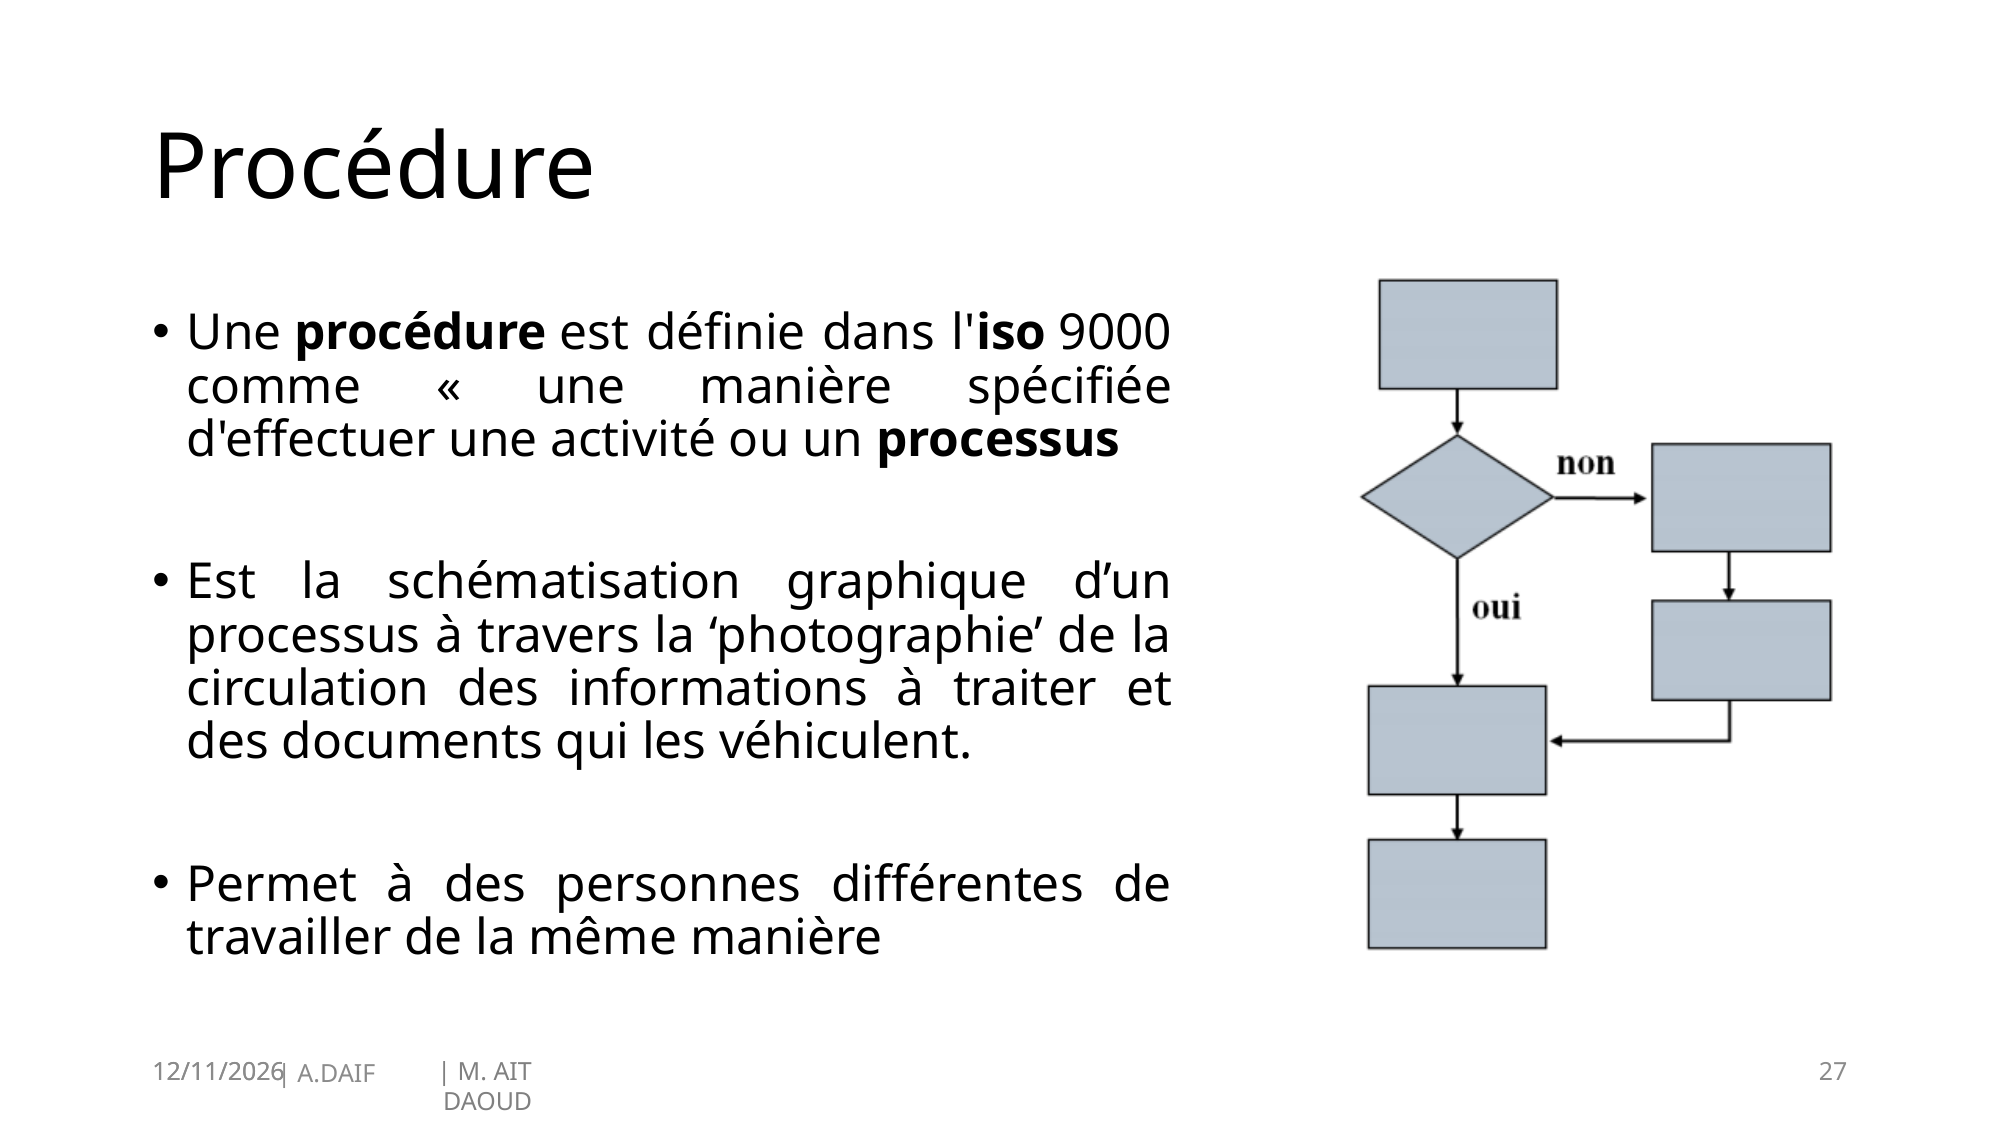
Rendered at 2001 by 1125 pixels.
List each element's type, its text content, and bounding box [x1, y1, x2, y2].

list Une procédure est définie dans l'iso 9000 comme « une manière spécifiée d'effectuer une activité ou un processus Est la schématisation graphique d’un processus à travers la ‘photographie’ de la circulation des informations à traiter et des documents qui les véhiculent. Permet à des personnes différentes de travailler de la même manière [137, 299, 1187, 1014]
title Procédure [137, 59, 1863, 278]
picture [1337, 263, 1847, 963]
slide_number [137, 1042, 588, 1103]
slide_number 27 [1412, 1042, 1863, 1103]
